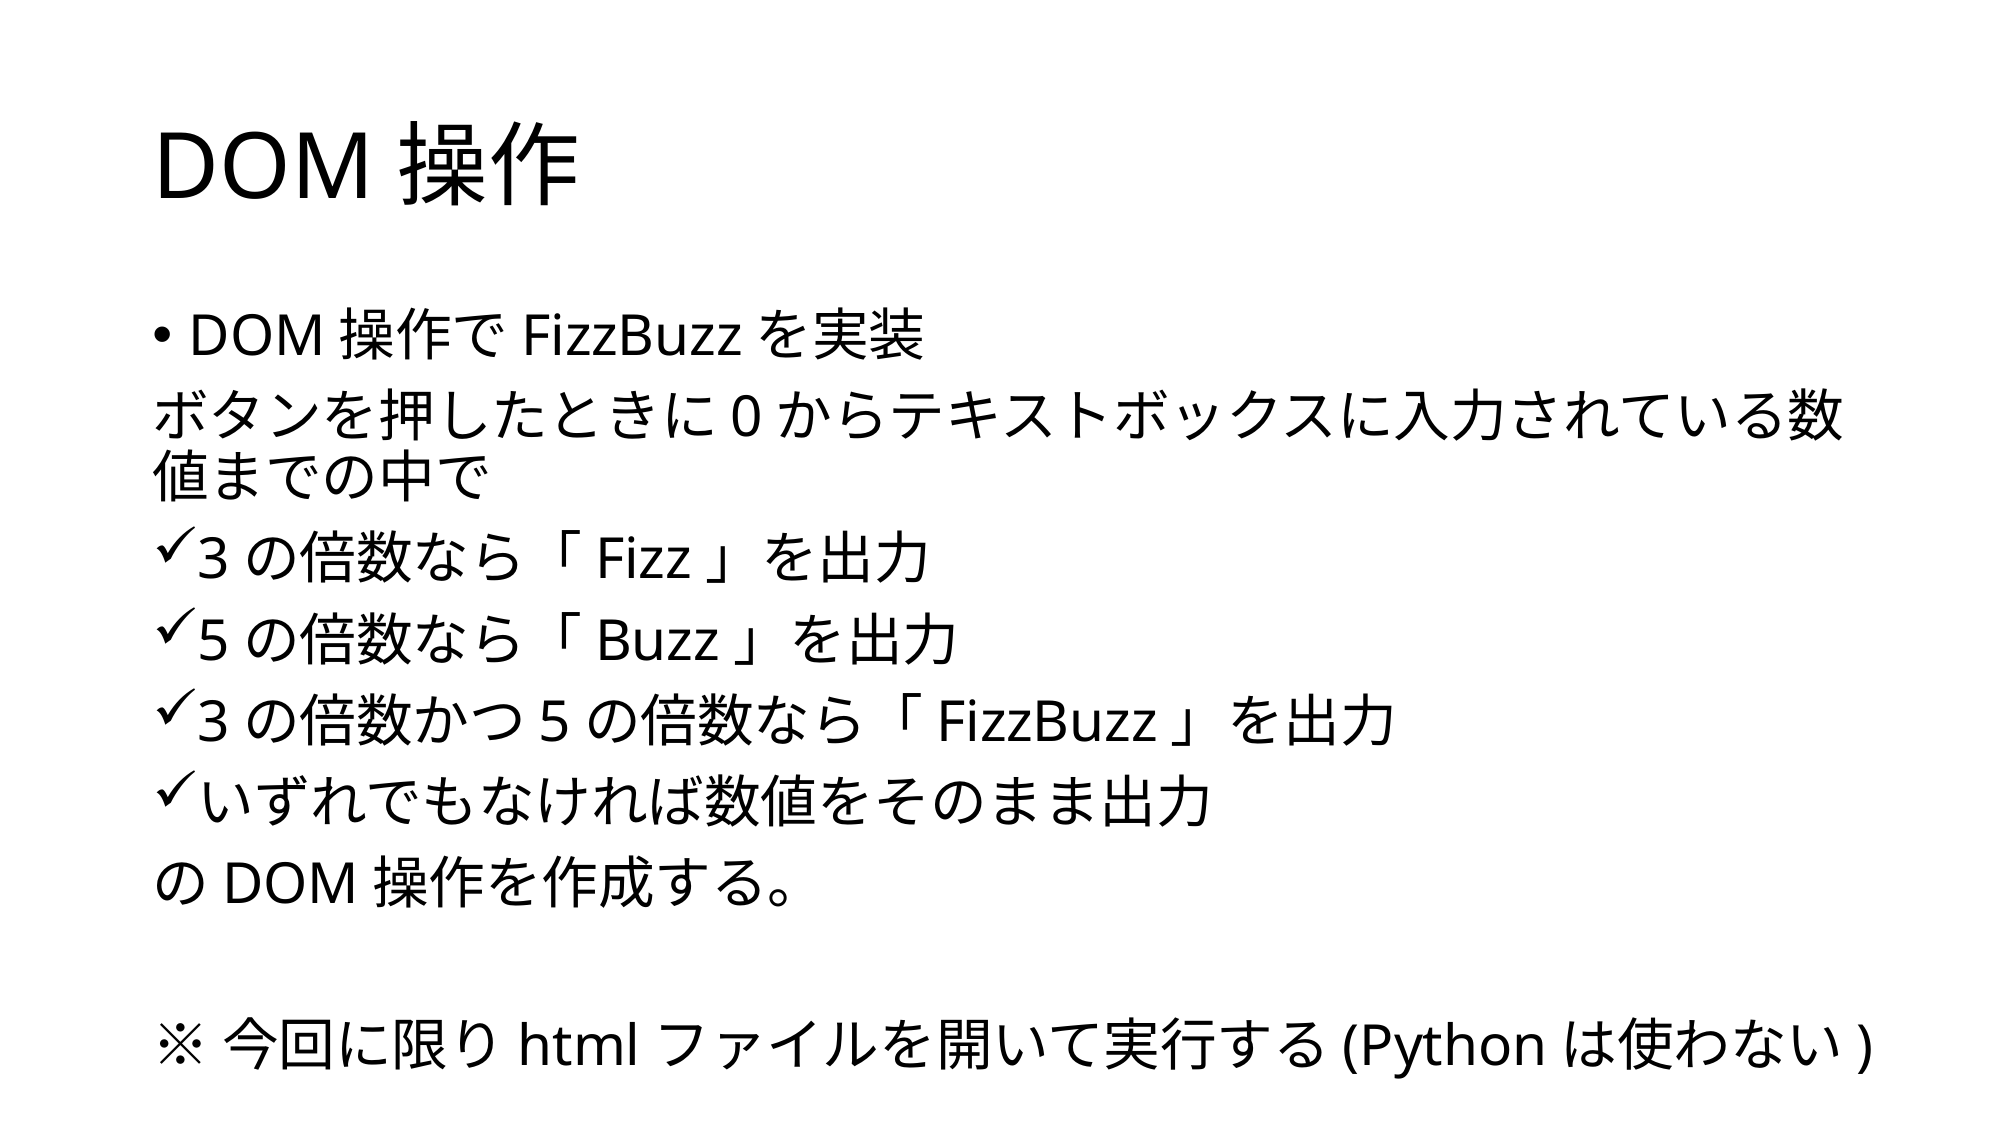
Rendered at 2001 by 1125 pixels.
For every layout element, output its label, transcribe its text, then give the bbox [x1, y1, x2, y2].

list DOM操作でFizzBuzzを実装 ボタンを押したときに0からテキストボックスに入力されている数値までの中で 3の倍数なら「Fizz」を出力 5の倍数なら「Buzz」を出力 3の倍数かつ5の倍数なら「FizzBuzz」を出力 いずれでもなければ数値をそのまま出力 のDOM操作を作成する。 ※今回に限りhtmlファイルを開いて実行する(Pythonは使わない) [137, 299, 1892, 1125]
title DOM操作 [137, 59, 1863, 278]
